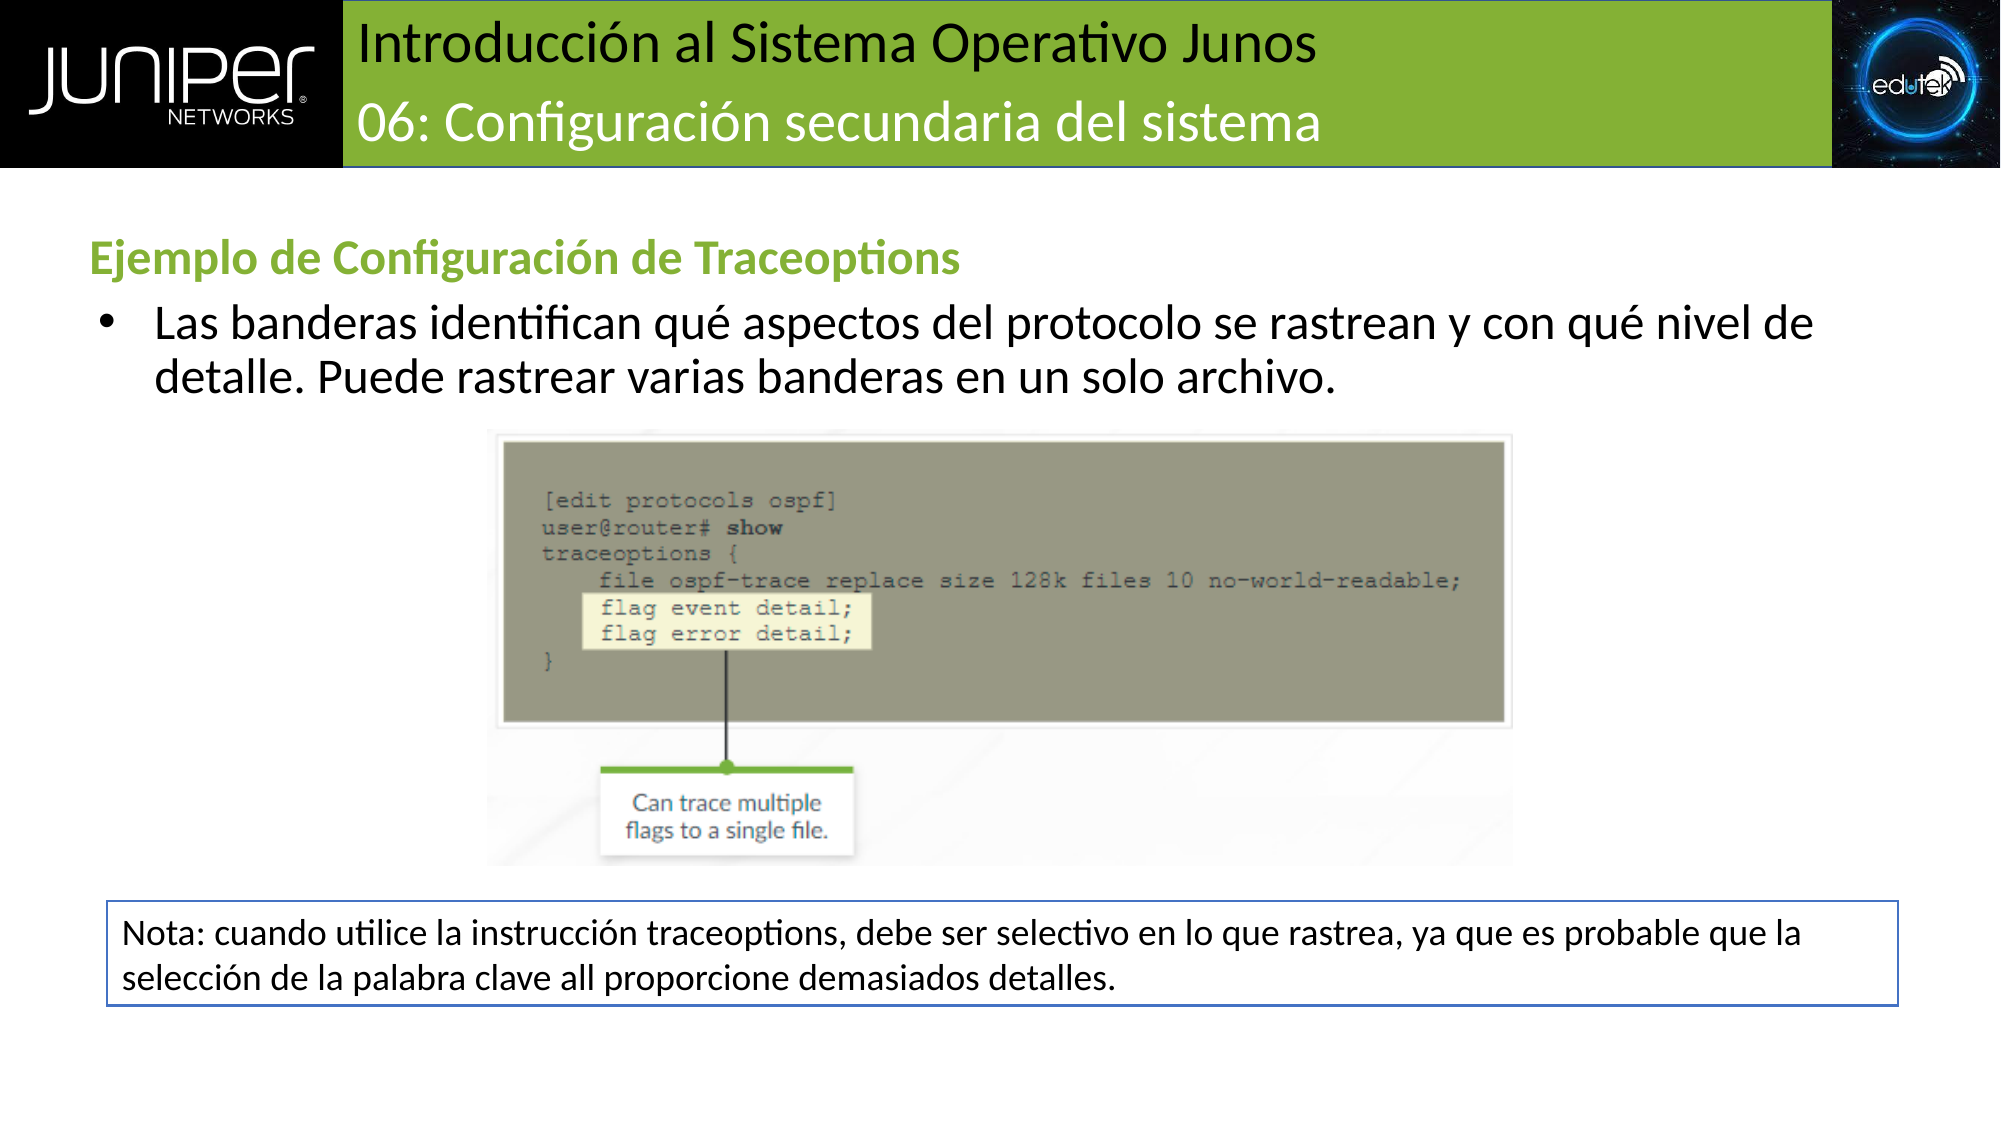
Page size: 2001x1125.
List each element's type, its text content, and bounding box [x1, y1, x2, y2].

picture [487, 429, 1513, 866]
text_box Nota: cuando utilice la instrucción traceoptions, debe ser selectivo en lo que rastrea, ya que es probable que la selección de la palabra clave all proporcione demasiados detalles. [106, 900, 1899, 1007]
title Introducción al Sistema Operativo Junos [342, 3, 2000, 84]
picture [1832, 84, 2000, 168]
picture [0, 0, 343, 168]
list 06: Configuración secundaria del sistema [342, 83, 1606, 168]
list Ejemplo de Configuración de Traceoptions Las banderas identifican qué aspectos del protocolo se rastrean y con qué nivel de detalle. Puede rastrear varias banderas en un solo archivo. [74, 224, 1926, 938]
